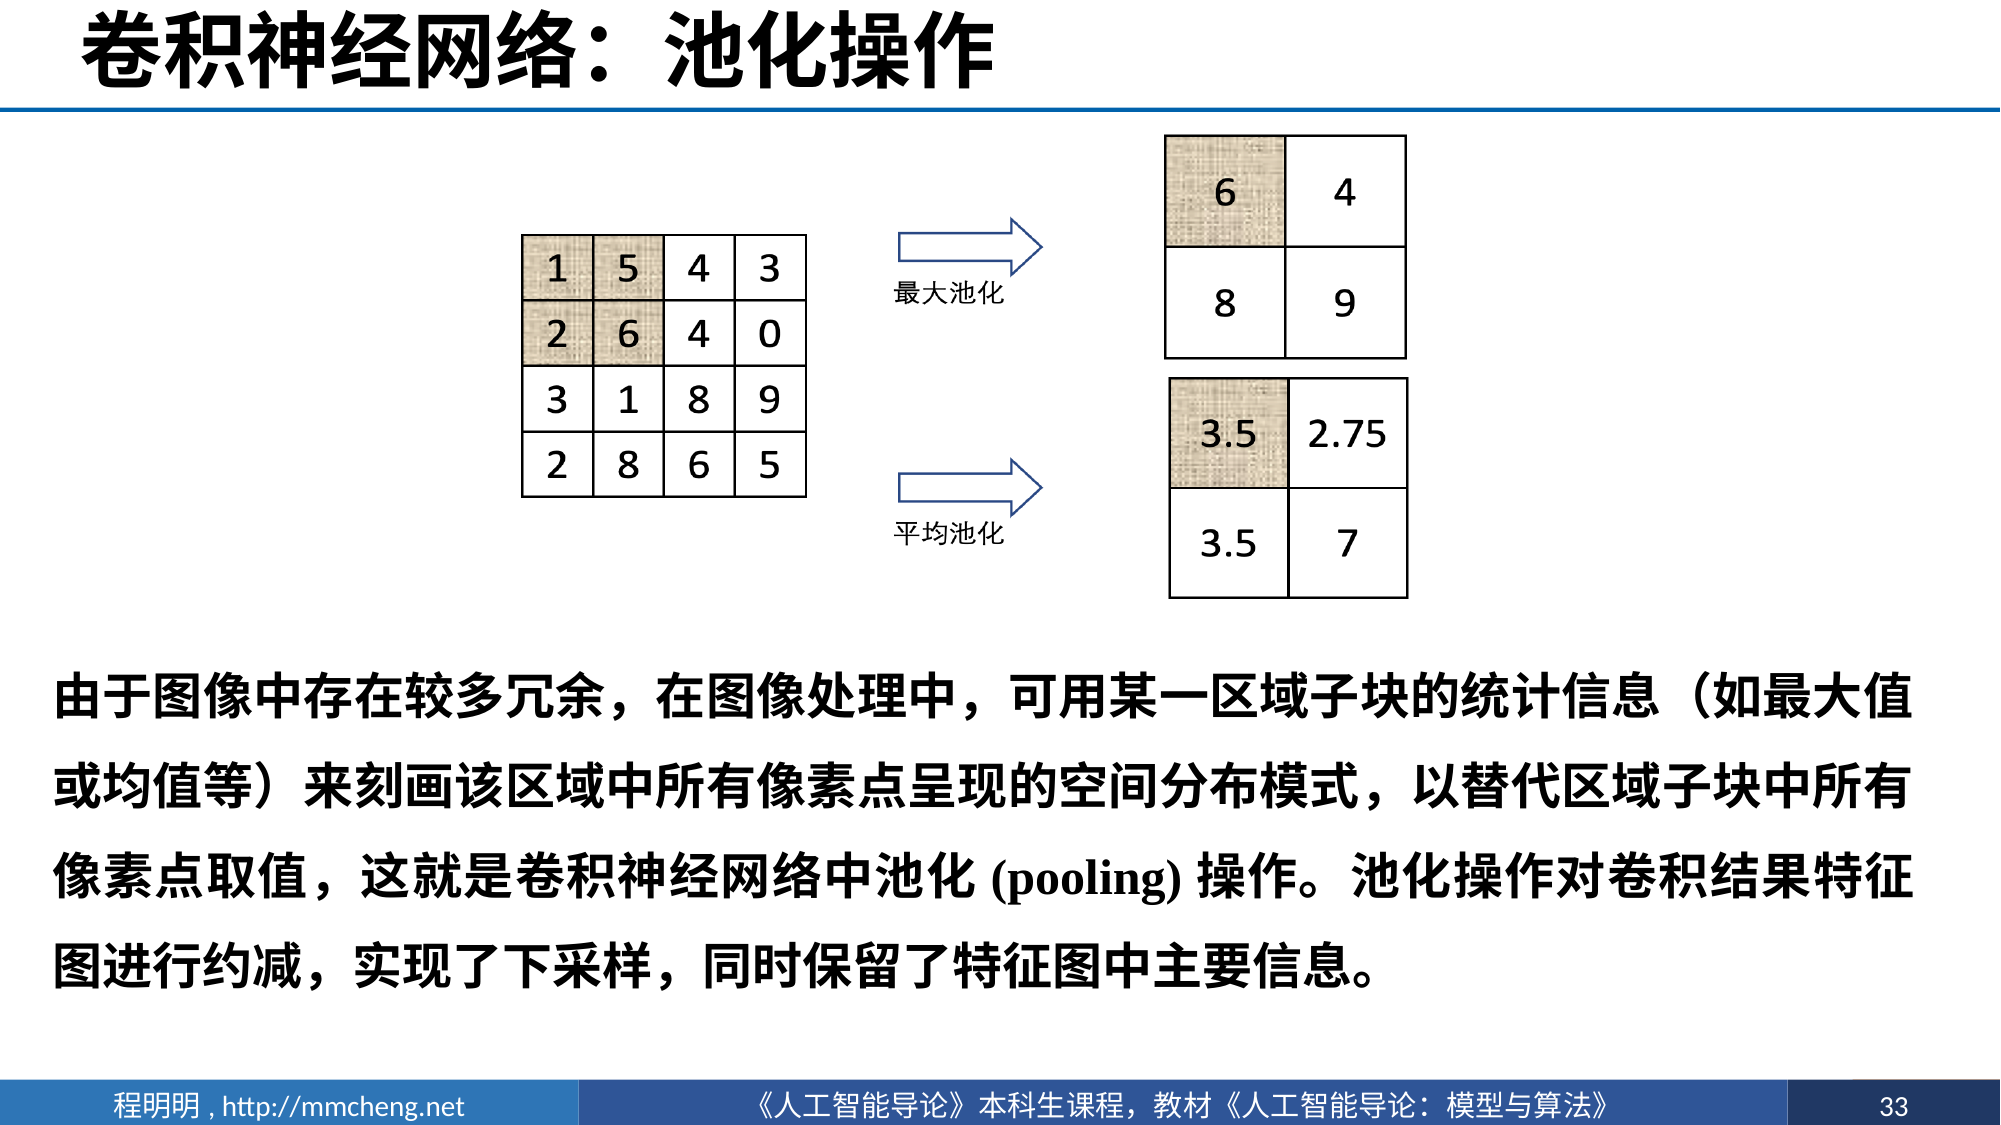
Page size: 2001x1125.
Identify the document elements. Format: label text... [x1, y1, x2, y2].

title 卷积神经网络：池化操作 [64, 0, 2000, 110]
picture [512, 122, 1417, 615]
text_box 由于图像中存在较多冗余，在图像处理中，可用某一区域子块的统计信息（如最大值或均值等）来刻画该区域中所有像素点呈现的空间分布模式，以替代区域子块中所有像素点取值，这就是卷积神经网络中池化(pooling)操作。池化操作对卷积结果特征图进行约减，实现了下采样，同时保留了特征图中主要信息。 [37, 626, 1930, 1002]
